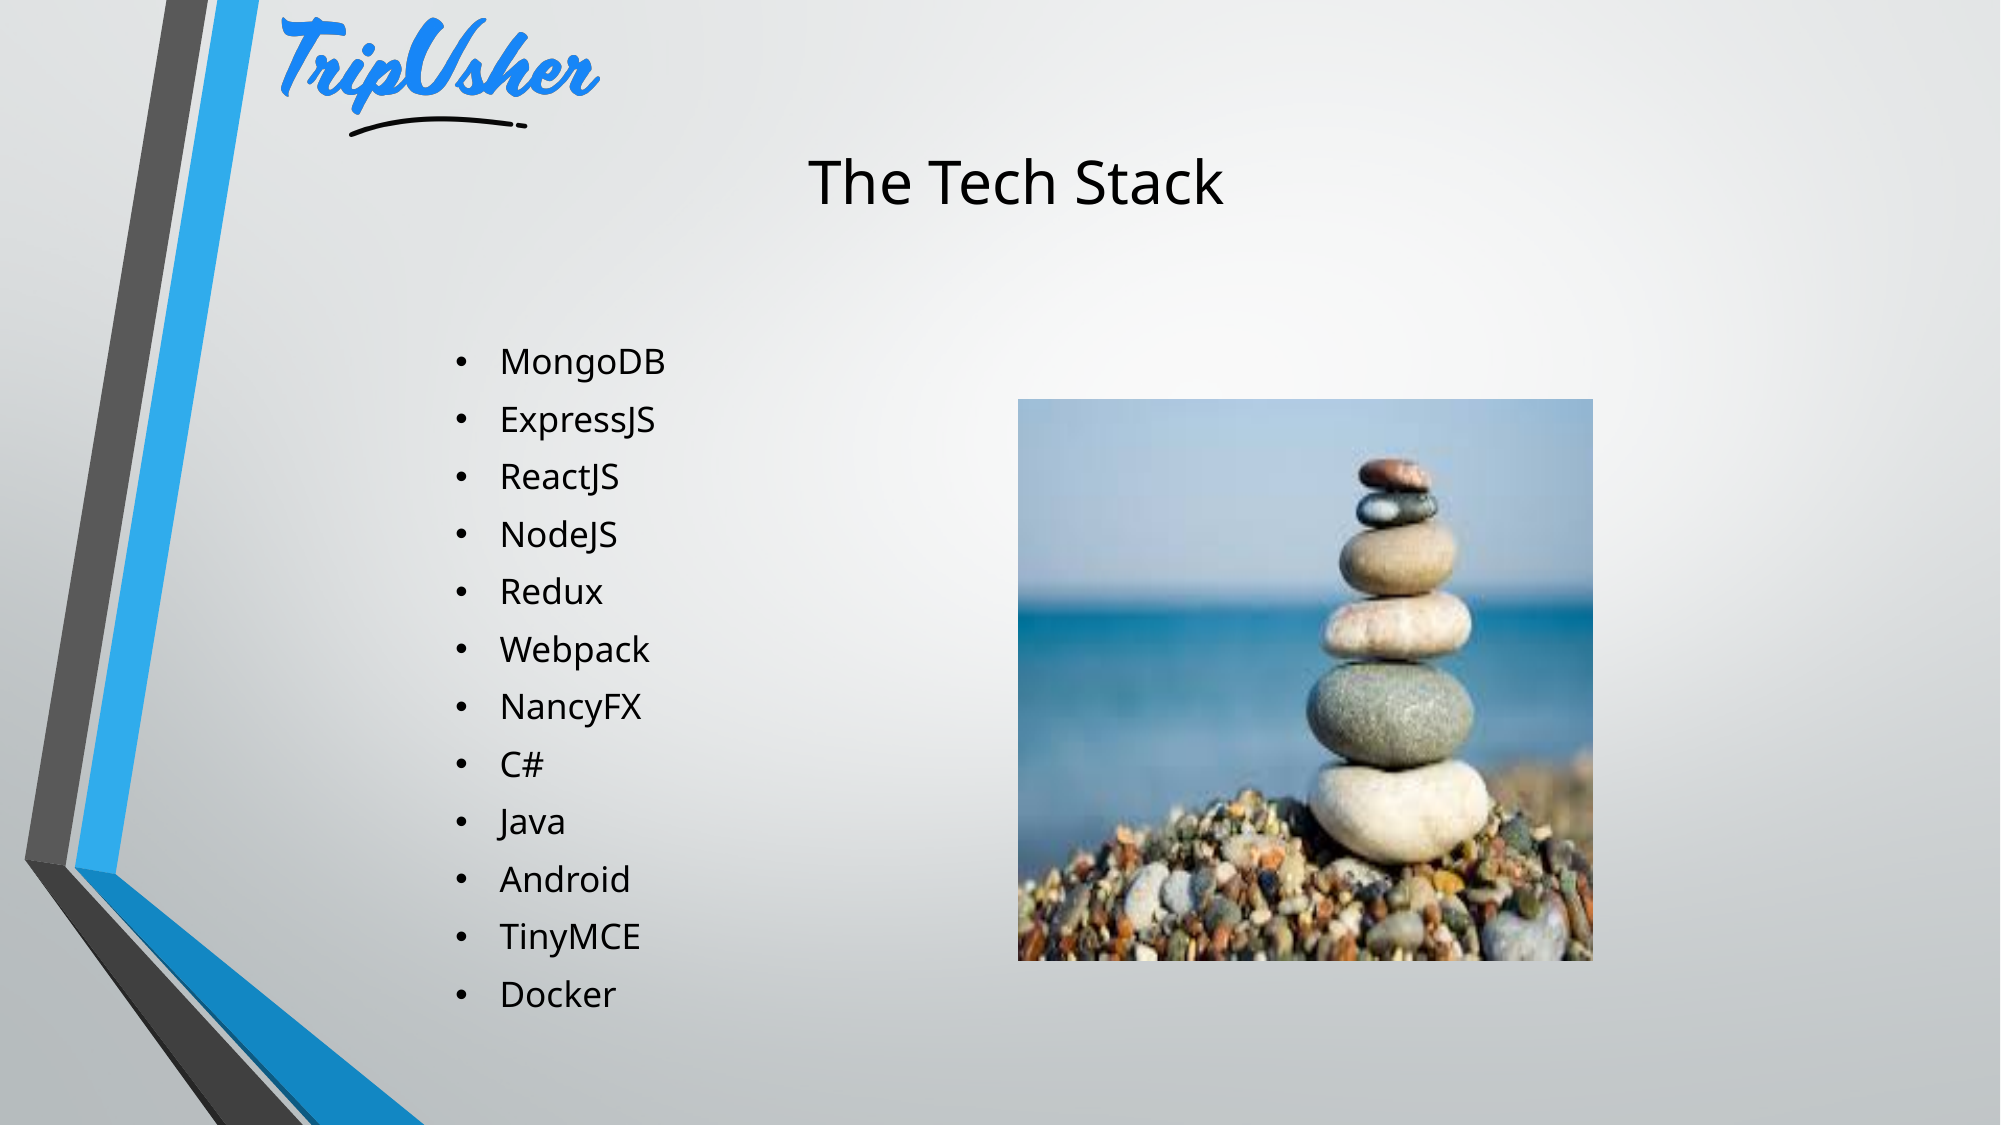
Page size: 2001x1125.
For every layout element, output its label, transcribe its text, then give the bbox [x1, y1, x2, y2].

title The Tech Stack [440, 101, 1593, 225]
picture [1018, 399, 1594, 961]
text_box MongoDB ExpressJS ReactJS NodeJS Redux Webpack NancyFX C# Java Android TinyMCE Docker [440, 336, 1621, 1024]
picture [281, 16, 600, 138]
